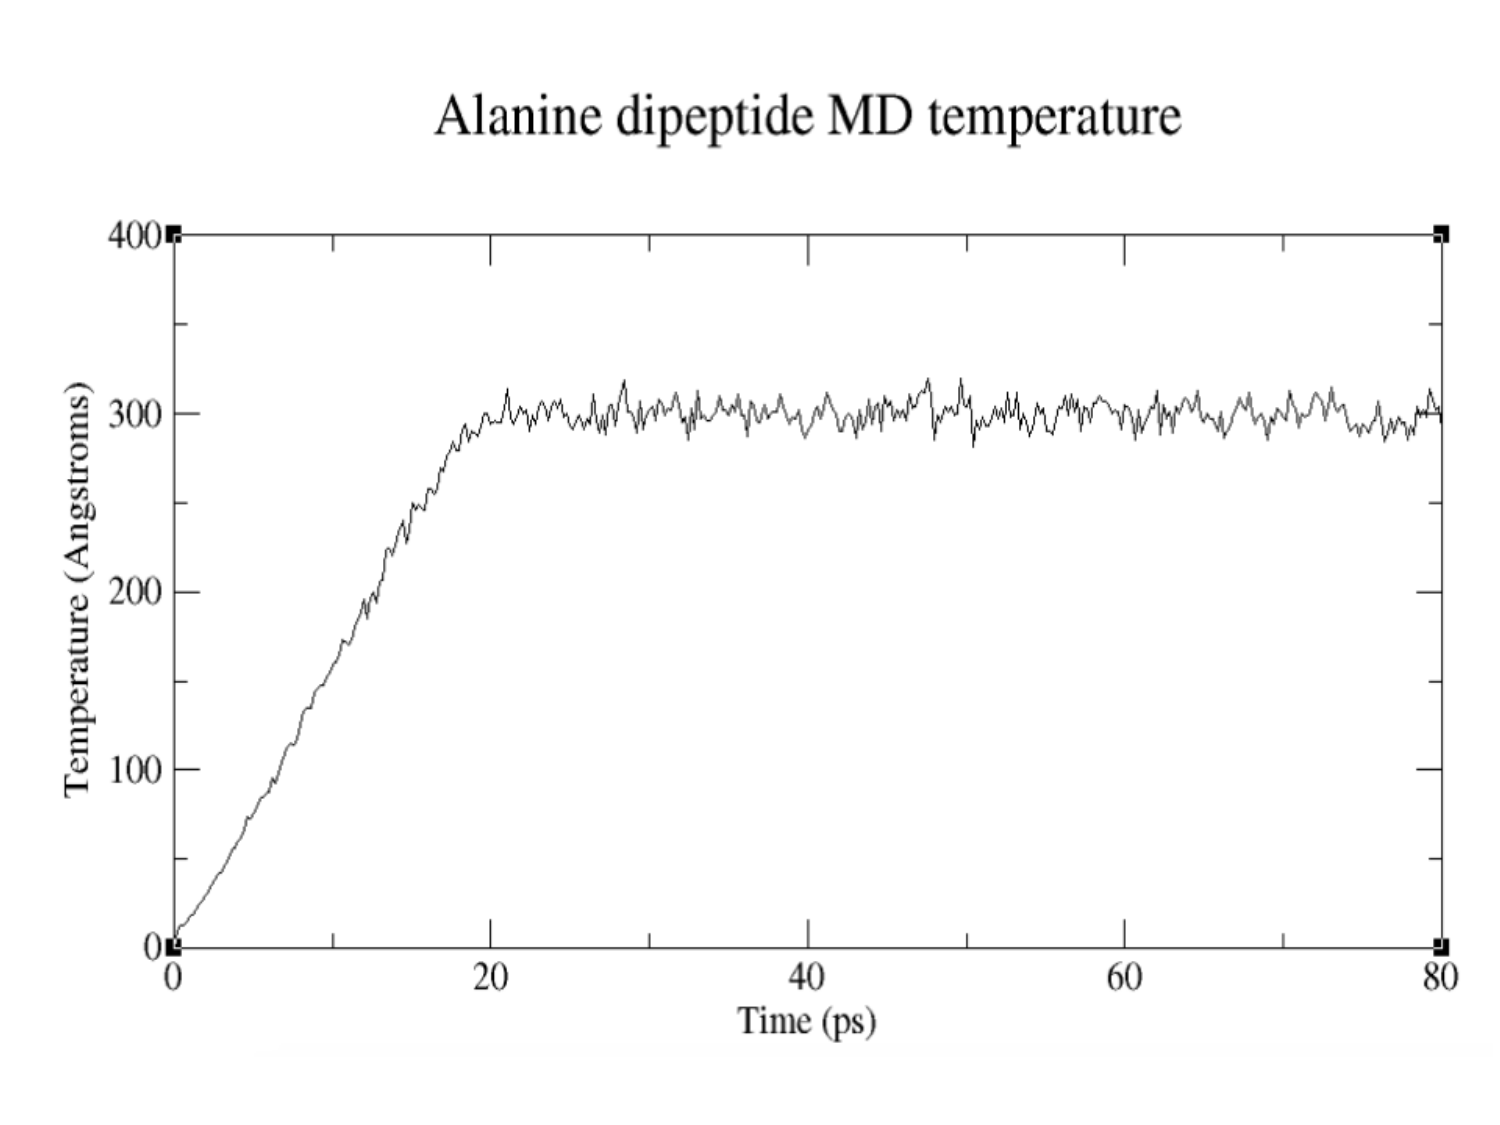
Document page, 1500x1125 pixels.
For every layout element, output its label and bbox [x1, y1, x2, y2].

picture [6, 68, 1494, 1057]
